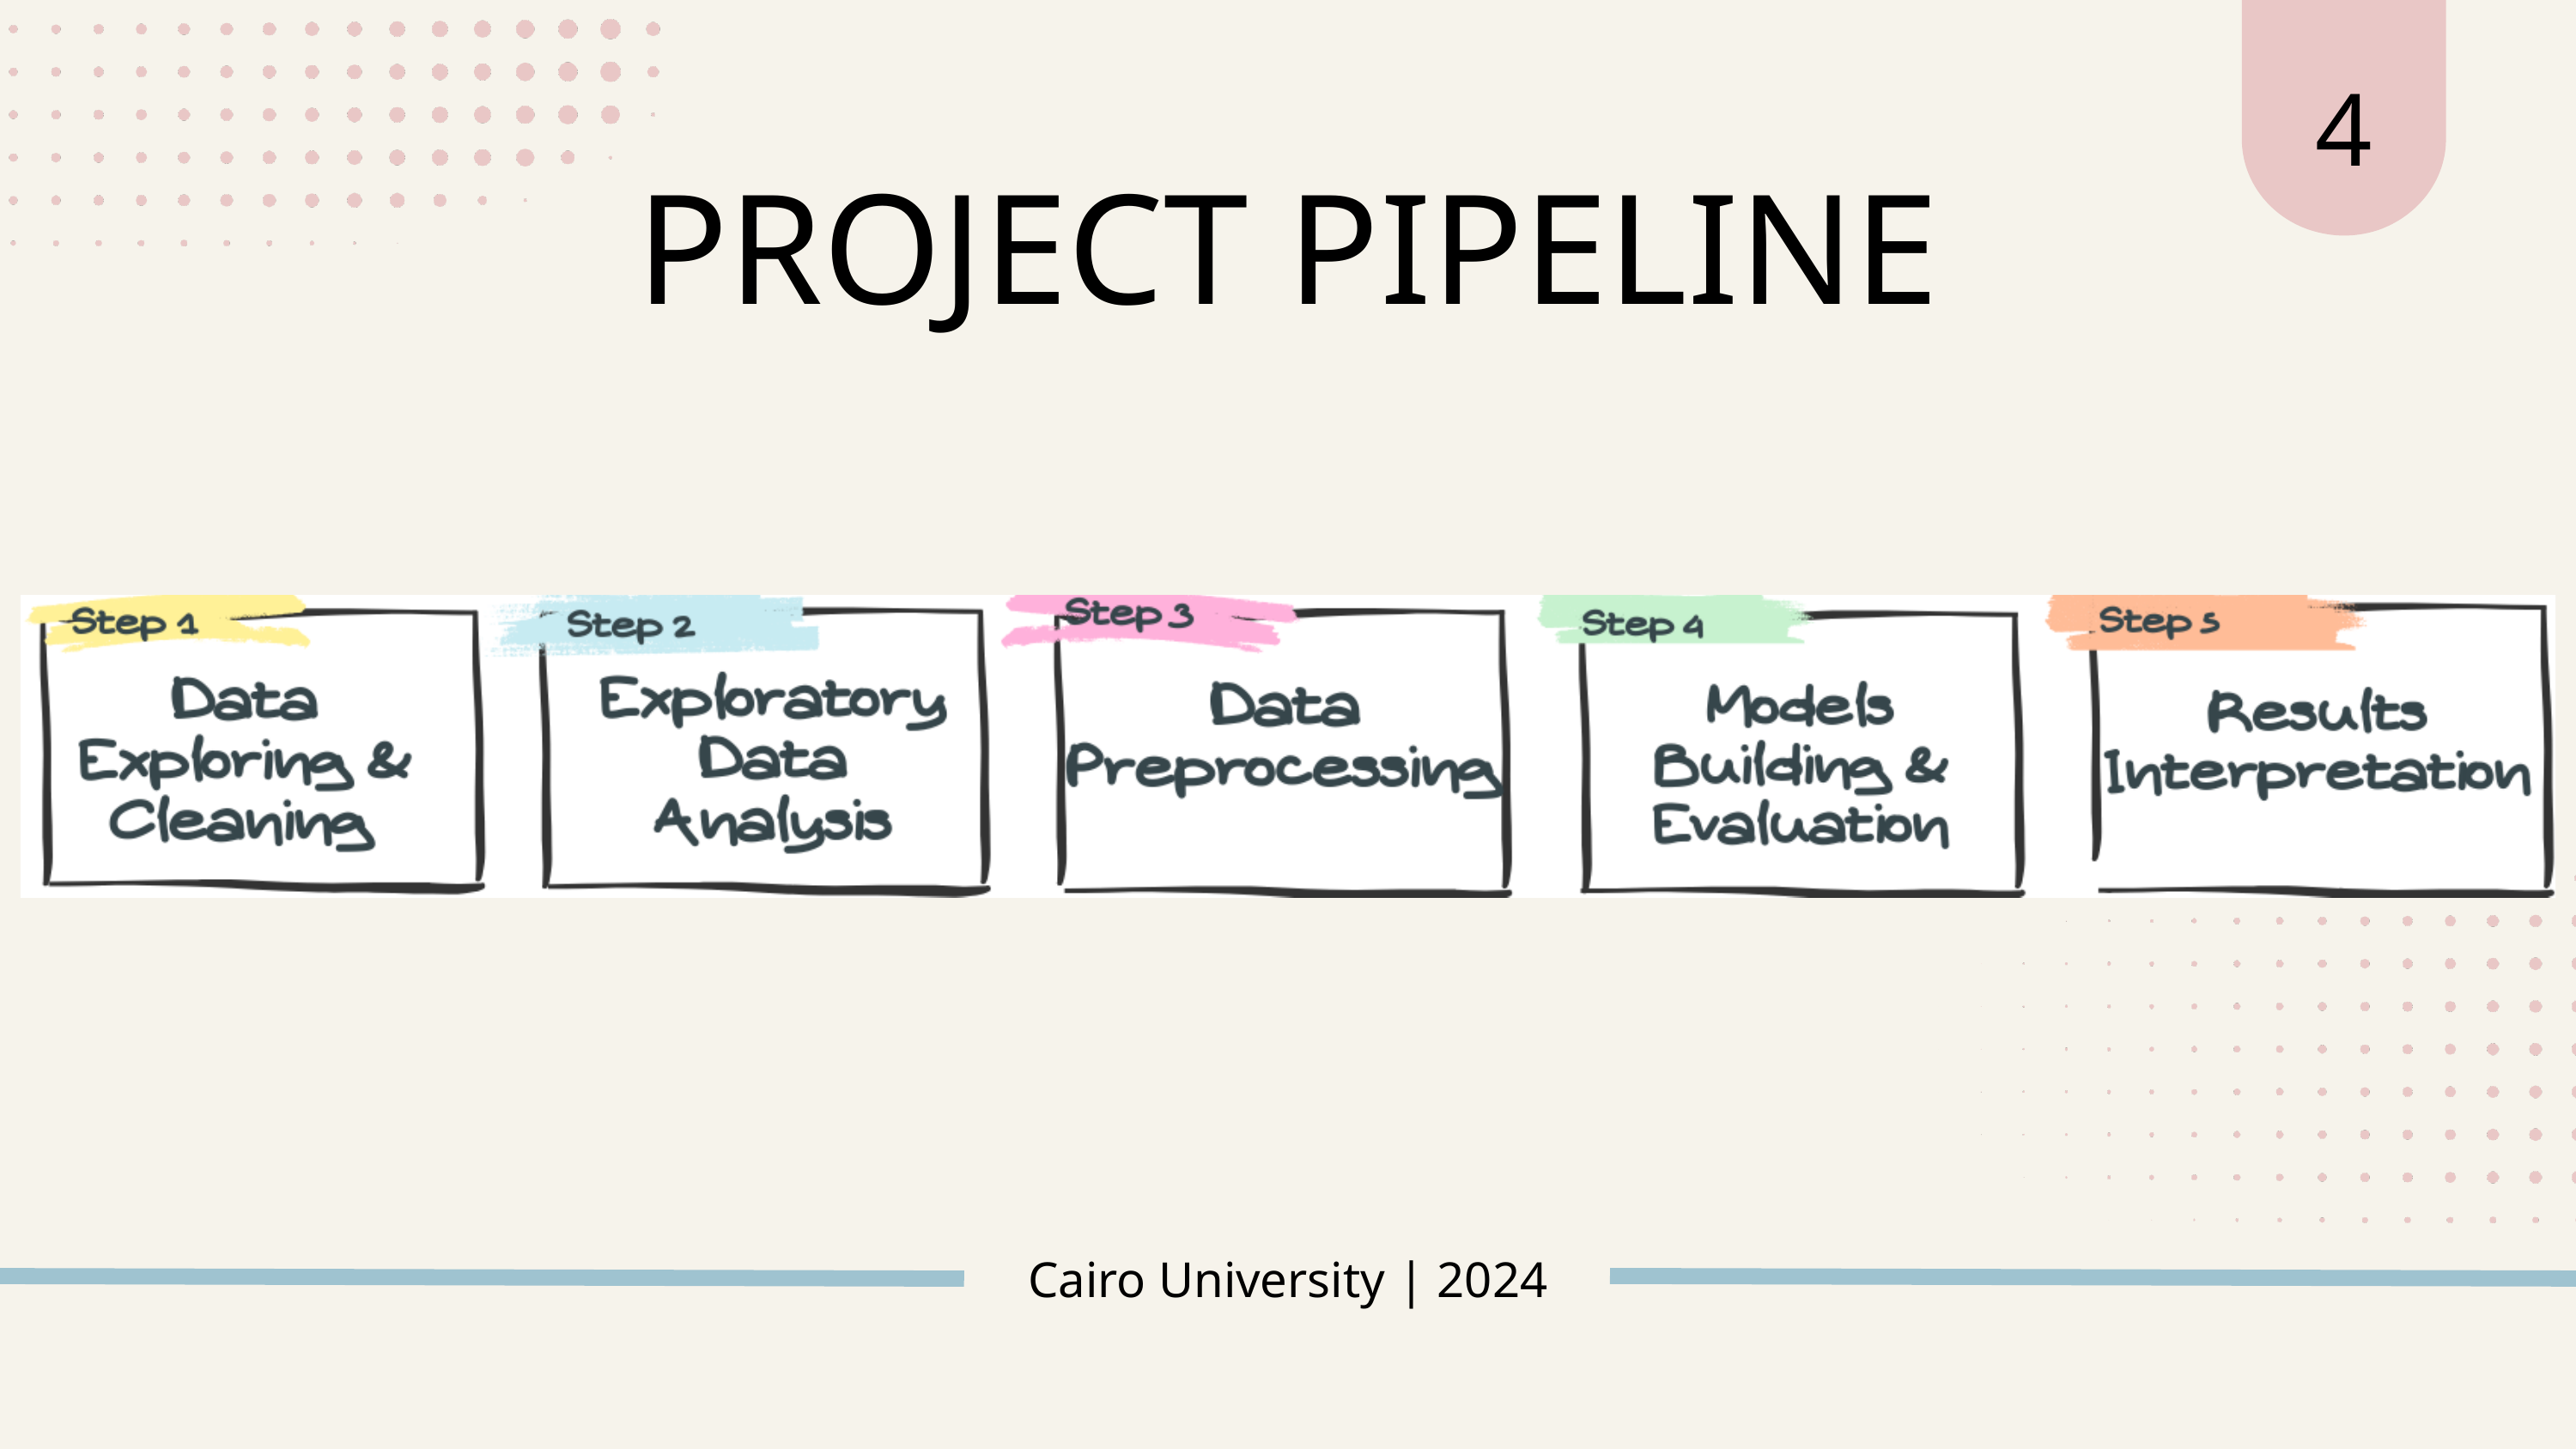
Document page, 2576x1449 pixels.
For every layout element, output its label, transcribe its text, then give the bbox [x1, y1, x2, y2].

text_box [2233, 0, 2455, 236]
text_box [1938, 874, 2576, 1223]
text_box PROJECT PIPELINE [359, 122, 2216, 336]
text_box Cairo University | 2024 [803, 1239, 1773, 1307]
text_box [20, 595, 2556, 898]
text_box [0, 0, 660, 246]
